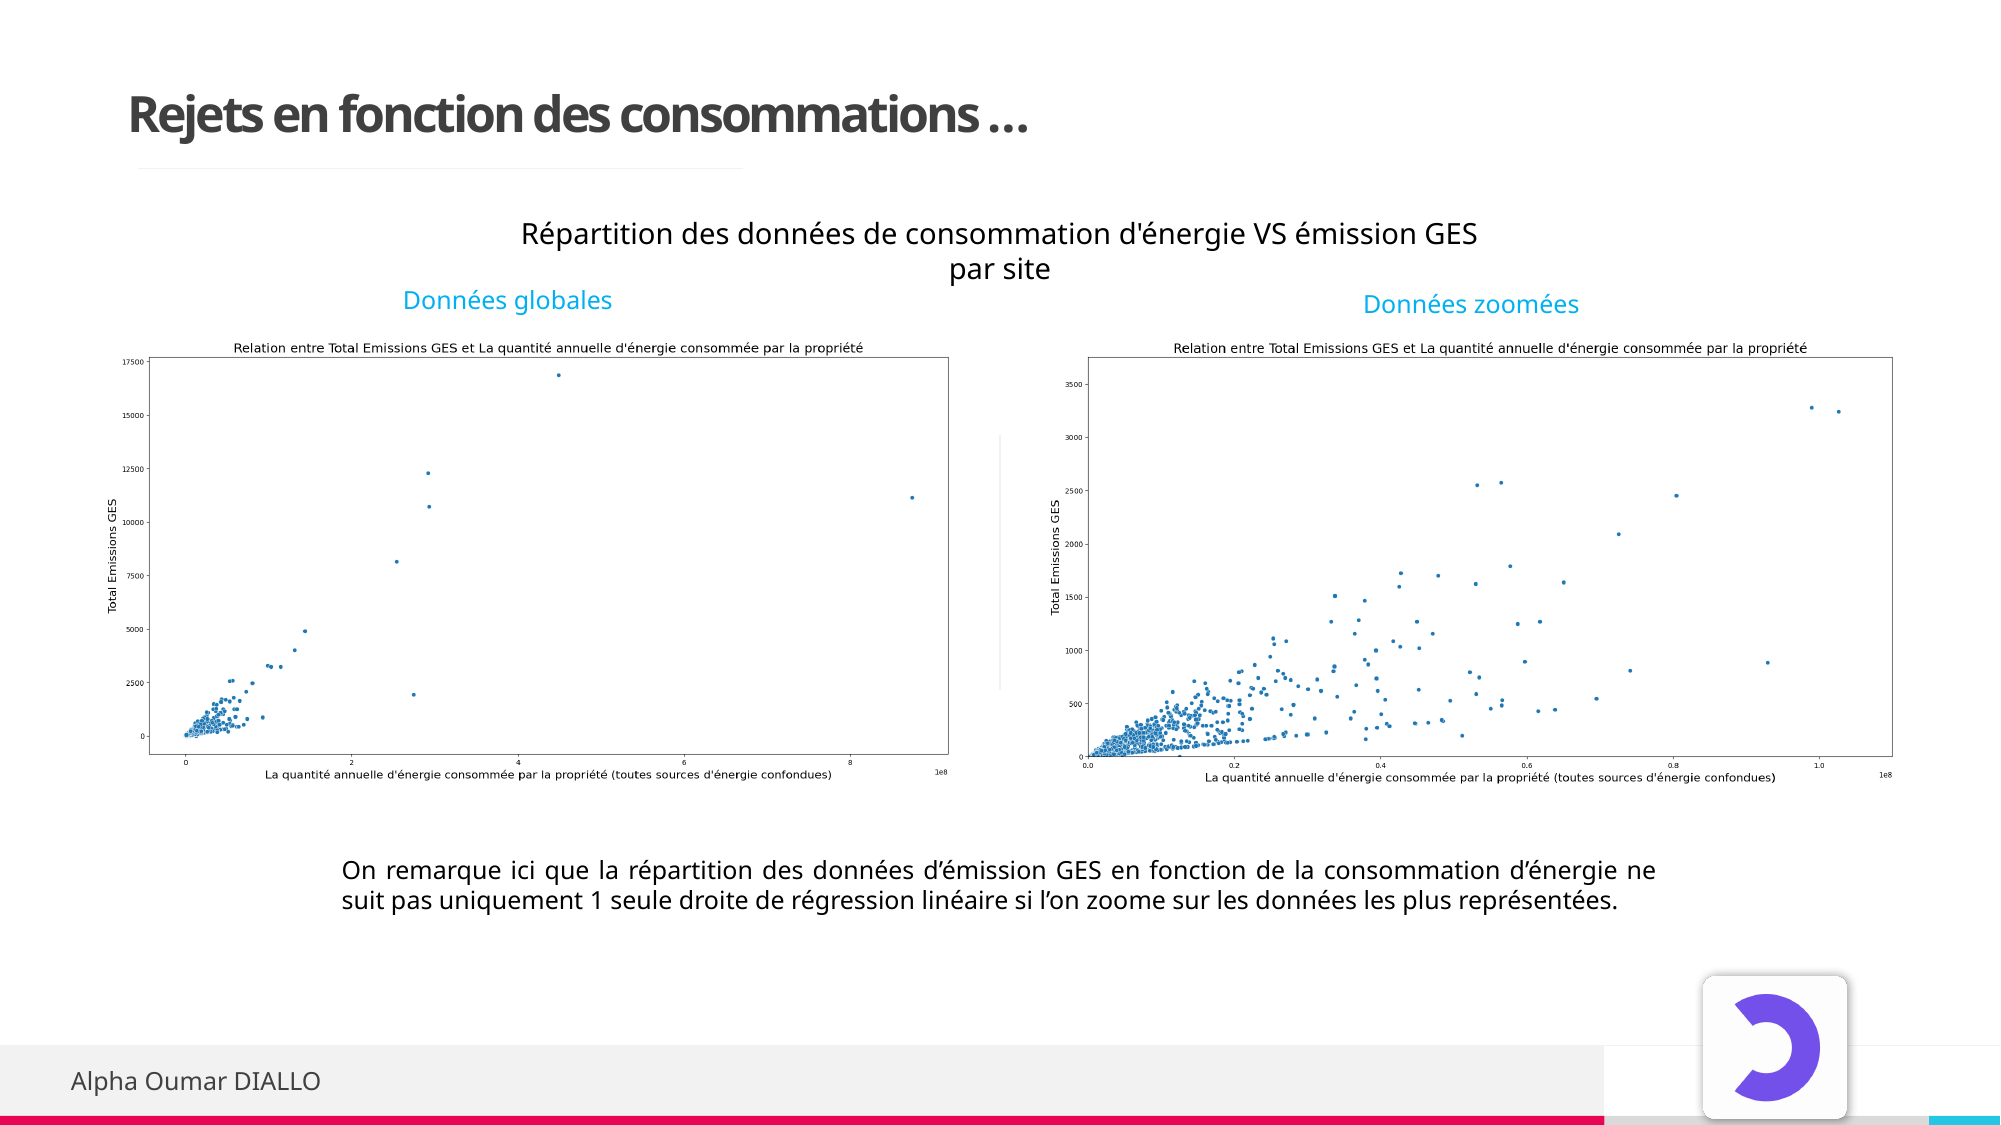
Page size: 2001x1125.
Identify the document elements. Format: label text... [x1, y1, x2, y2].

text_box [103, 208, 1897, 788]
text_box On remarque ici que la répartition des données d’émission GES en fonction de la consommation d’énergie ne suit pas uniquement 1 seule droite de régression linéaire si l’on zoome sur les données les plus représentées. [326, 847, 1674, 922]
footer Alpha Oumar DIALLO [70, 1056, 1000, 1105]
title Rejets en fonction des consommations … [127, 81, 1761, 152]
picture [1703, 976, 1847, 1119]
